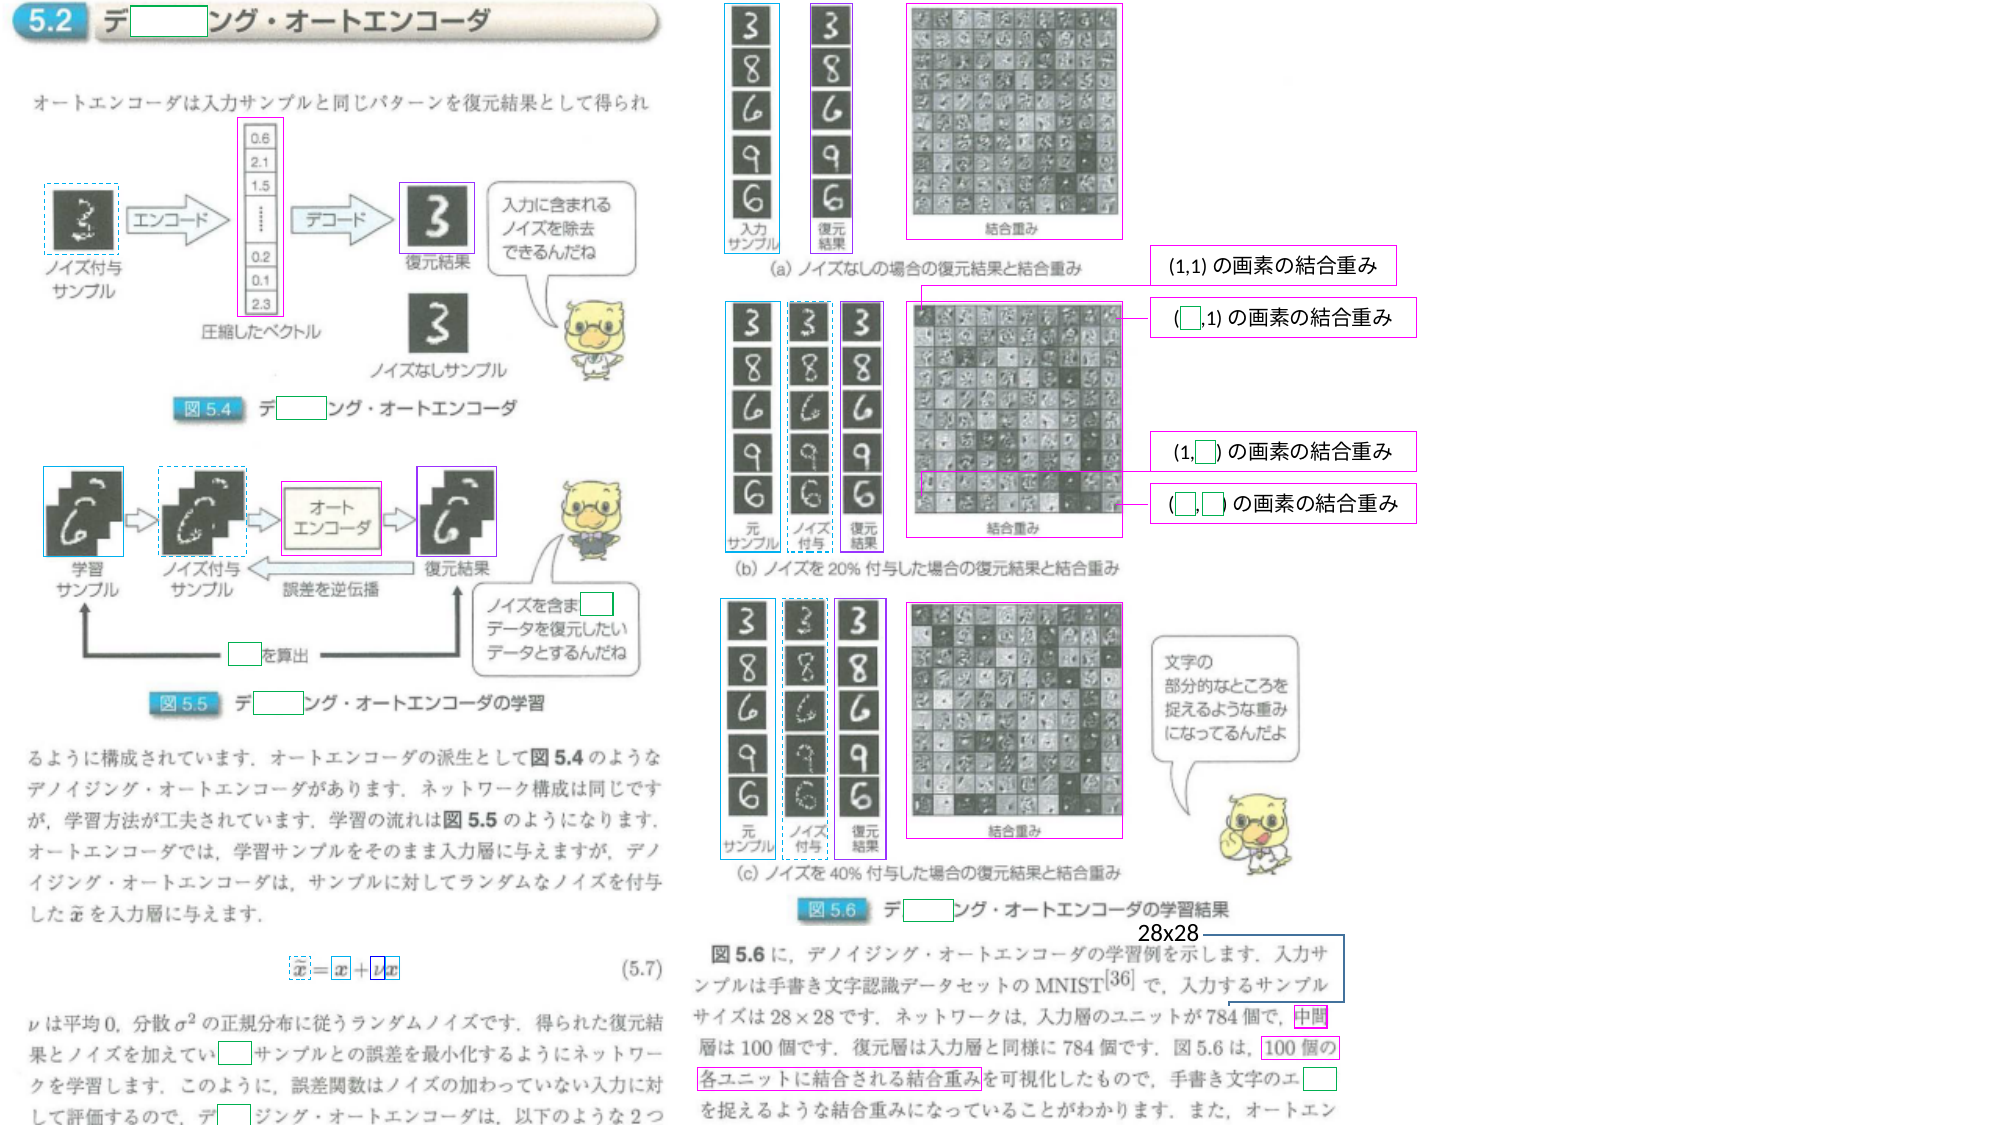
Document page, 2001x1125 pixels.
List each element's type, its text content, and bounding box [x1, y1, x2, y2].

picture [685, 1034, 1342, 1125]
text_box (10,1)の画素の結合重み [1344, 297, 1417, 338]
picture [0, 0, 668, 1125]
text_box (1,1)の画素の結合重み [1344, 245, 1397, 286]
text_box (1,10)の画素の結合重み [1344, 431, 1417, 472]
text_box 28x28 [1122, 926, 1230, 938]
picture [685, 0, 1344, 926]
text_box [1203, 934, 1345, 1003]
text_box (10,10)の画素の結合重み [1344, 483, 1417, 524]
picture [685, 938, 1344, 1032]
